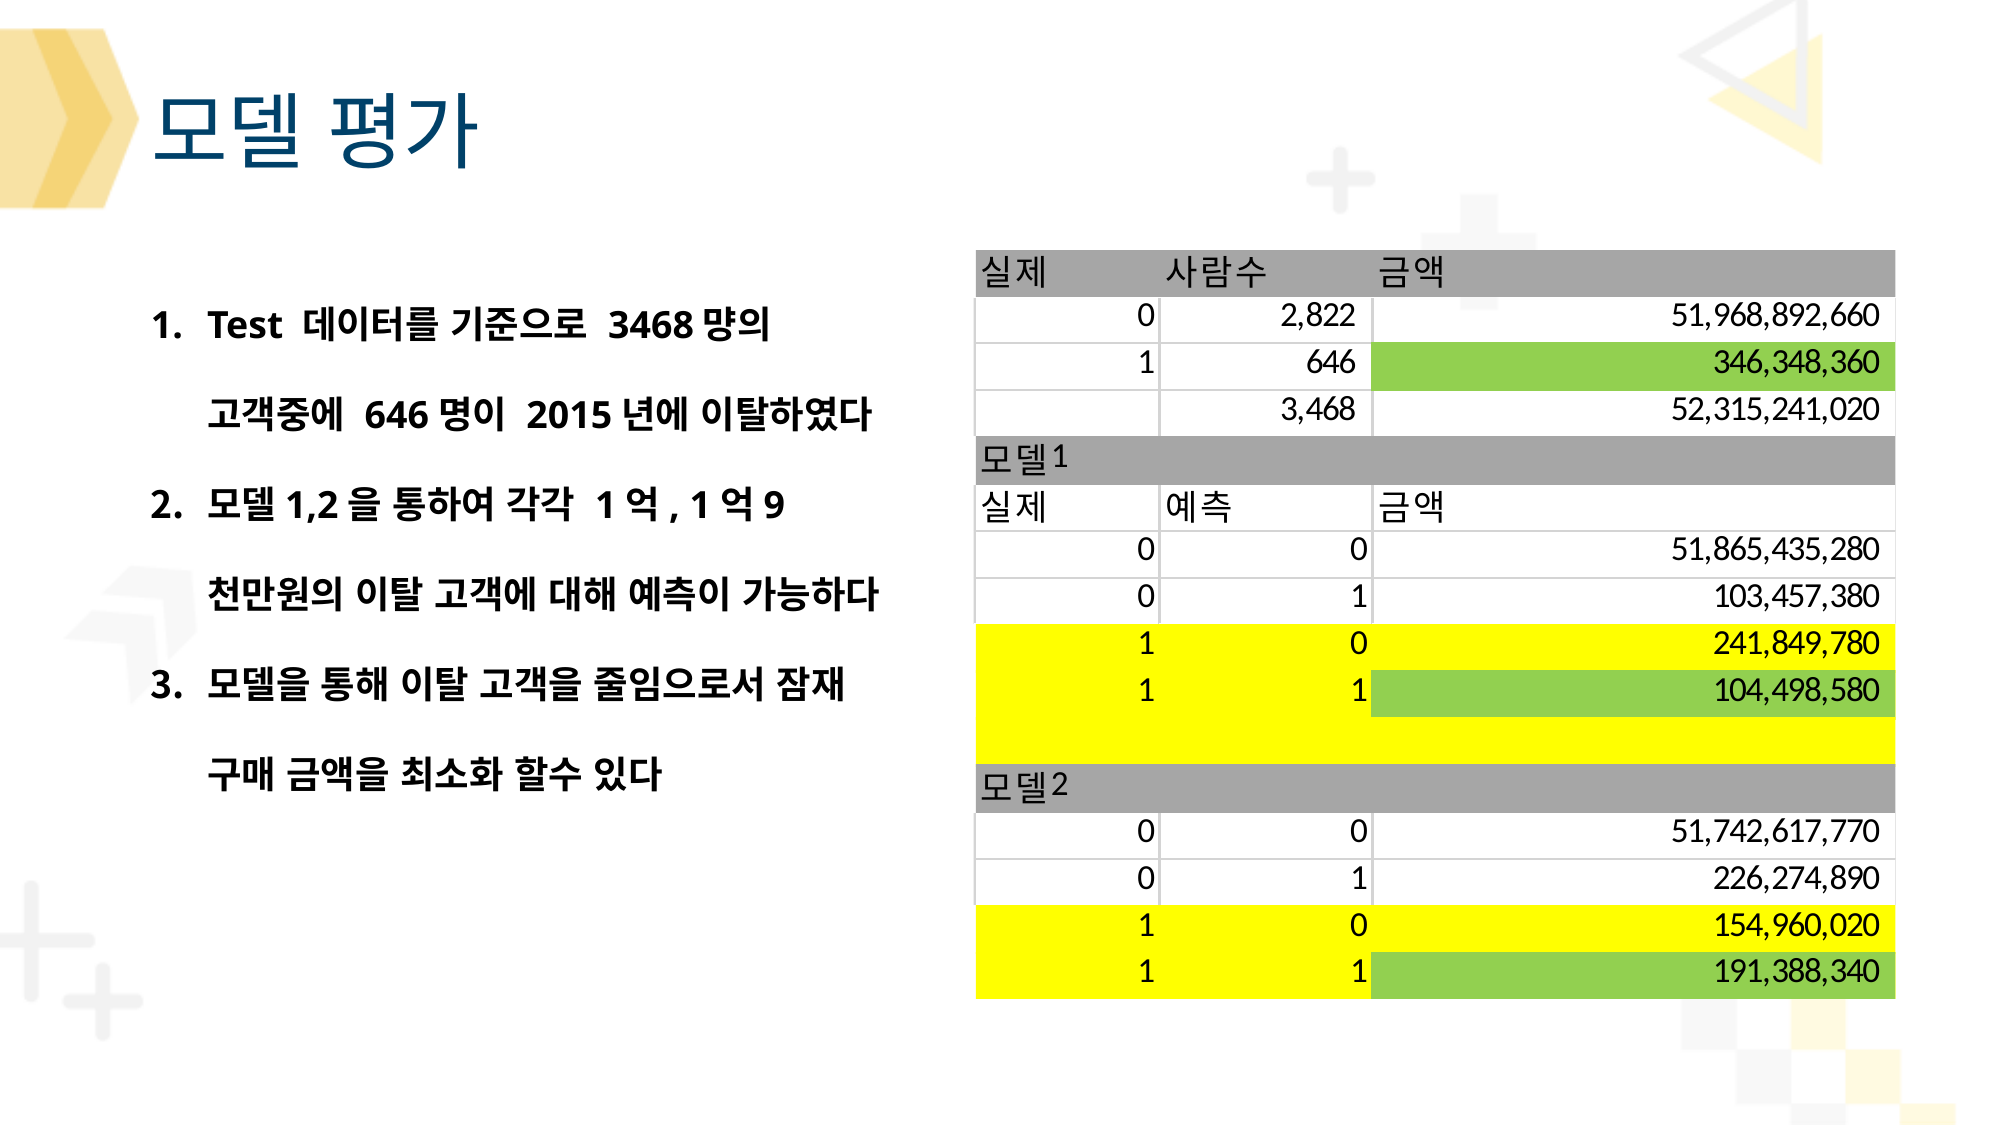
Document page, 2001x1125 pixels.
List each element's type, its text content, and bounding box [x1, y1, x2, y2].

title 모델 평가 [136, 47, 1812, 225]
picture [0, 0, 2000, 1125]
text_box Test 데이터를 기준으로 3468먕의 고객중에 646명이 2015년에 이탈하였다 모델1,2을 통하여 각각 1억, 1억9천만원의 이탈 고객에 대해 예측이 가능하다 모델을 통해 이탈 고객을 줄임으로서 잠재 구매 금액을 최소화 할수 있다 [136, 248, 927, 803]
